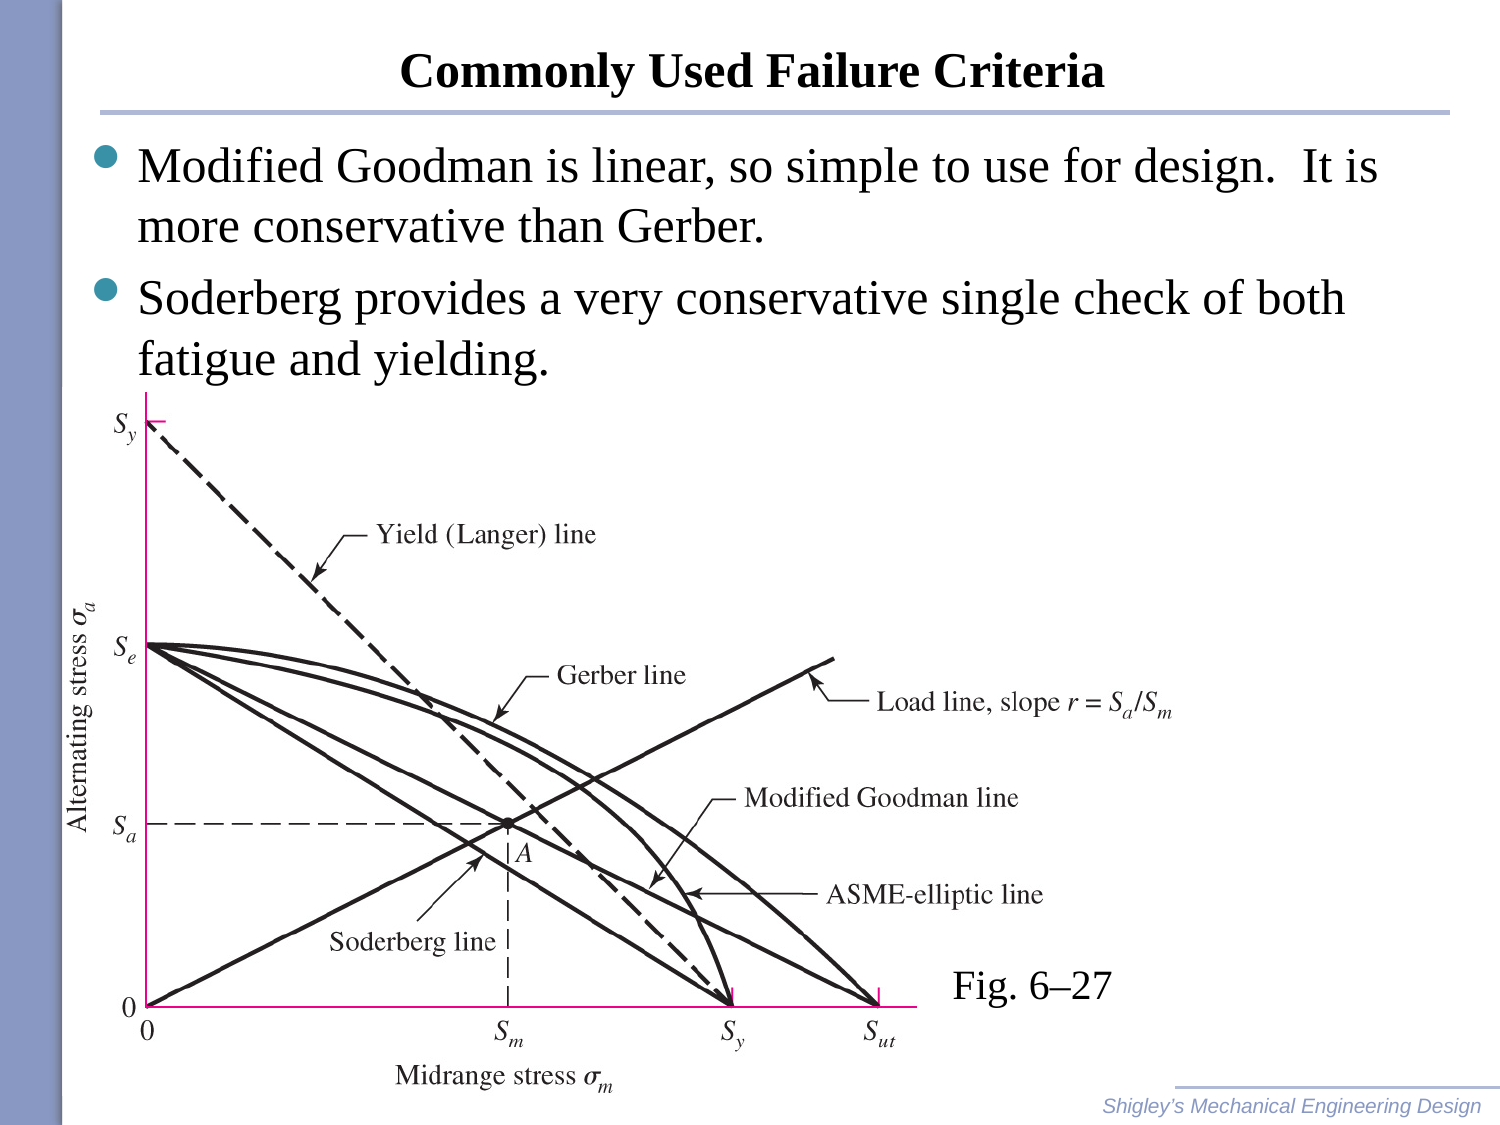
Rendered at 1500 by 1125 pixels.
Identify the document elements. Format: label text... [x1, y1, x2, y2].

picture [62, 387, 1176, 1096]
list Modified Goodman is linear, so simple to use for design. It is more conservative than Gerber. Soderberg provides a very conservative single check of both fatigue and yielding. [62, 125, 1450, 1063]
title Commonly Used Failure Criteria [137, 30, 1368, 106]
footer Shigley’s Mechanical Engineering Design [1087, 1074, 1500, 1125]
